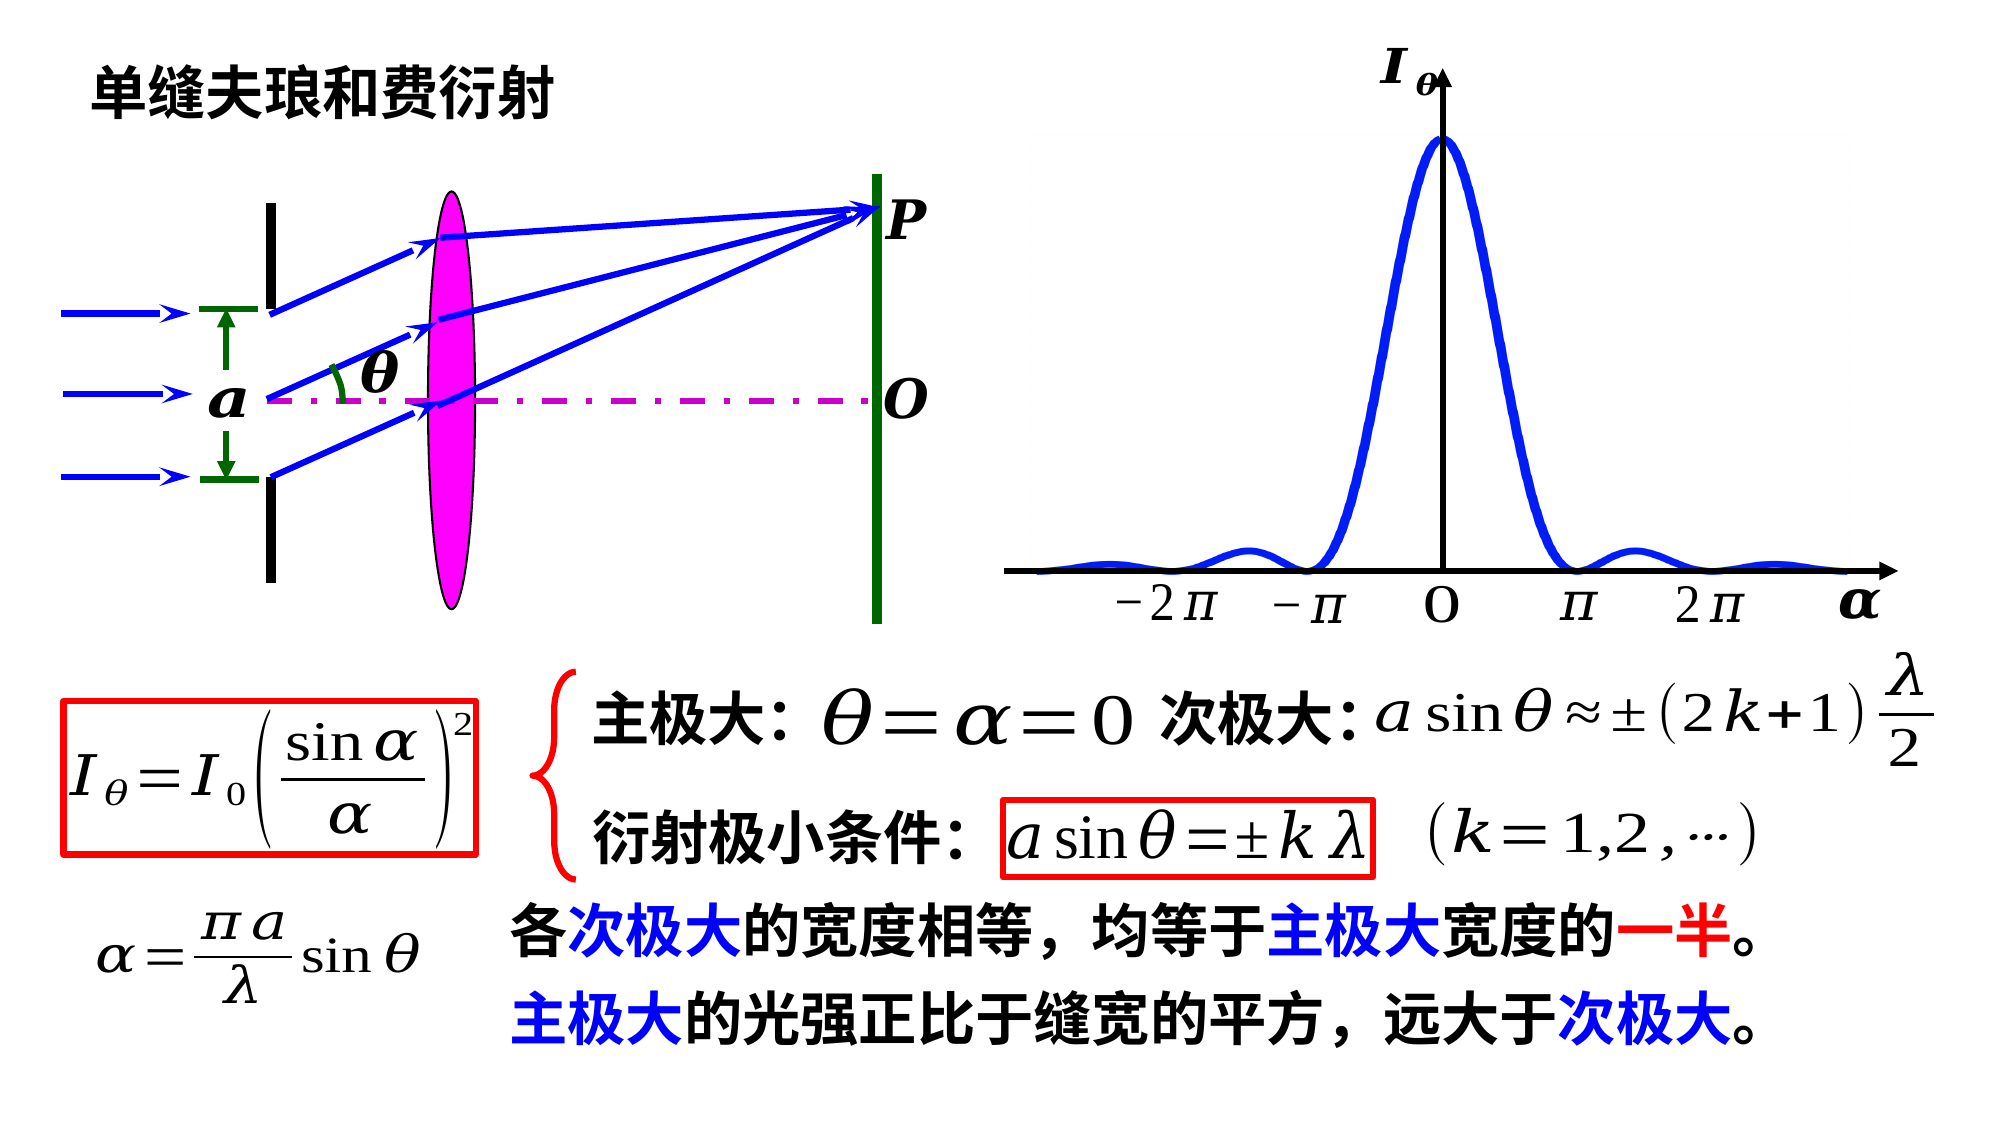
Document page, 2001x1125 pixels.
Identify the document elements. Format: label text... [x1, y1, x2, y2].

picture [1029, 571, 1853, 581]
text_box 单缝夫琅和费衍射 [74, 49, 571, 134]
picture [1029, 132, 1442, 570]
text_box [438, 207, 876, 320]
text_box [442, 190, 461, 205]
text_box [428, 315, 437, 322]
text_box [532, 671, 576, 880]
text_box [266, 322, 437, 400]
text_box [269, 237, 438, 315]
text_box 主极大的光强正比于缝宽的平方，远大于次极大。 [494, 974, 1806, 1060]
text_box [428, 406, 477, 611]
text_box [270, 400, 442, 478]
text_box 次极大： [1144, 674, 1408, 760]
text_box 主极大： [576, 674, 840, 760]
picture [1443, 132, 1853, 570]
text_box 衍射极小条件： [577, 793, 1015, 879]
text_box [437, 238, 881, 406]
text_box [876, 207, 881, 238]
text_box 各次极大的宽度相等，均等于主极大宽度的一半。 [494, 886, 1806, 972]
